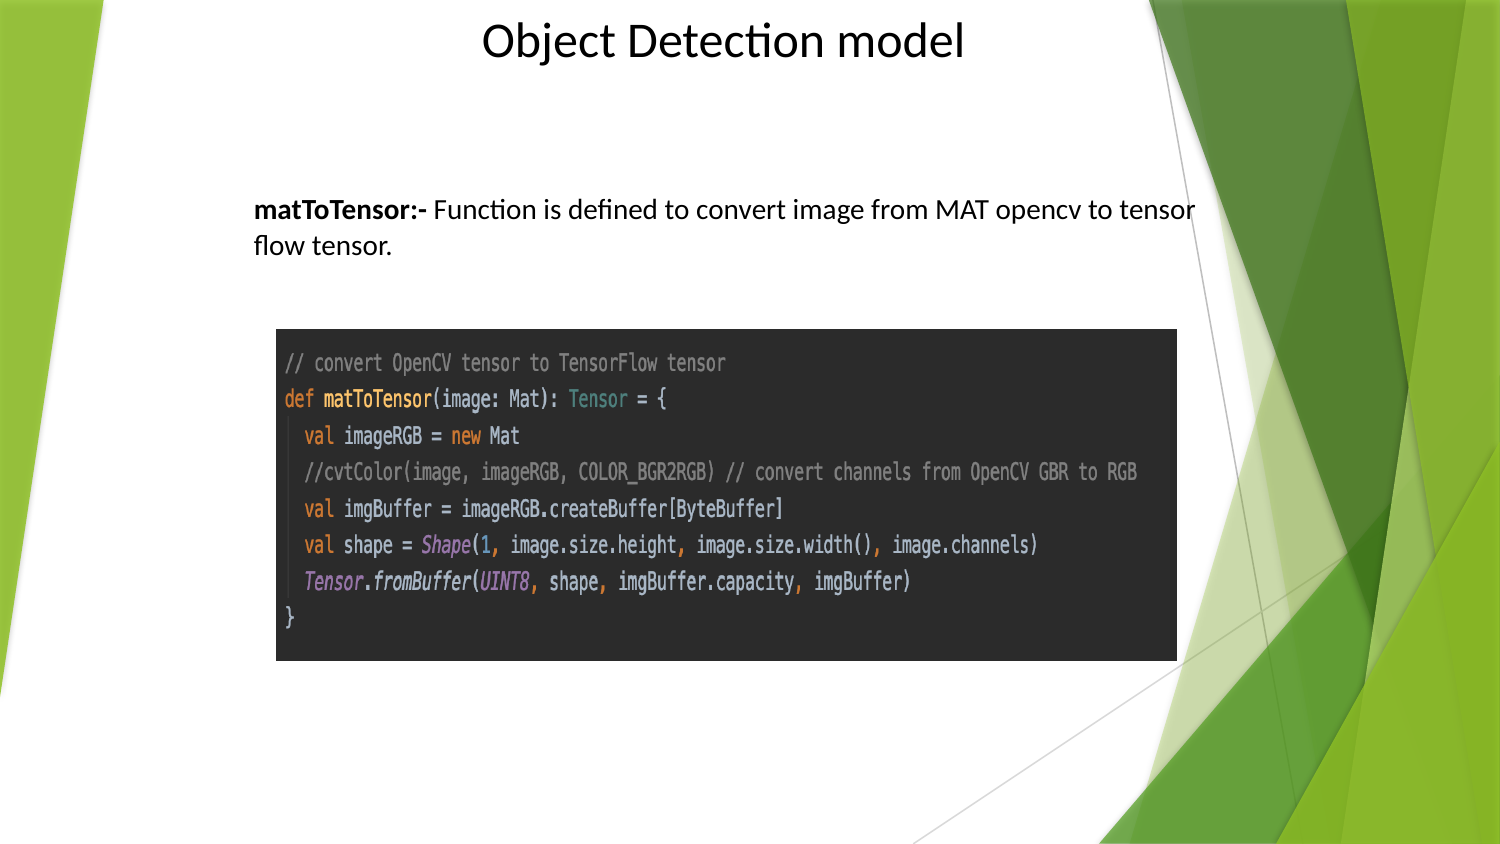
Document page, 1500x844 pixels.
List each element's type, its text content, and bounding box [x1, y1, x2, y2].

text_box Object Detection model [0, 0, 1448, 75]
subtitle matToTensor:- Function is defined to convert image from MAT opencv to tensor flow tensor. [238, 183, 1217, 282]
picture [276, 328, 1177, 662]
